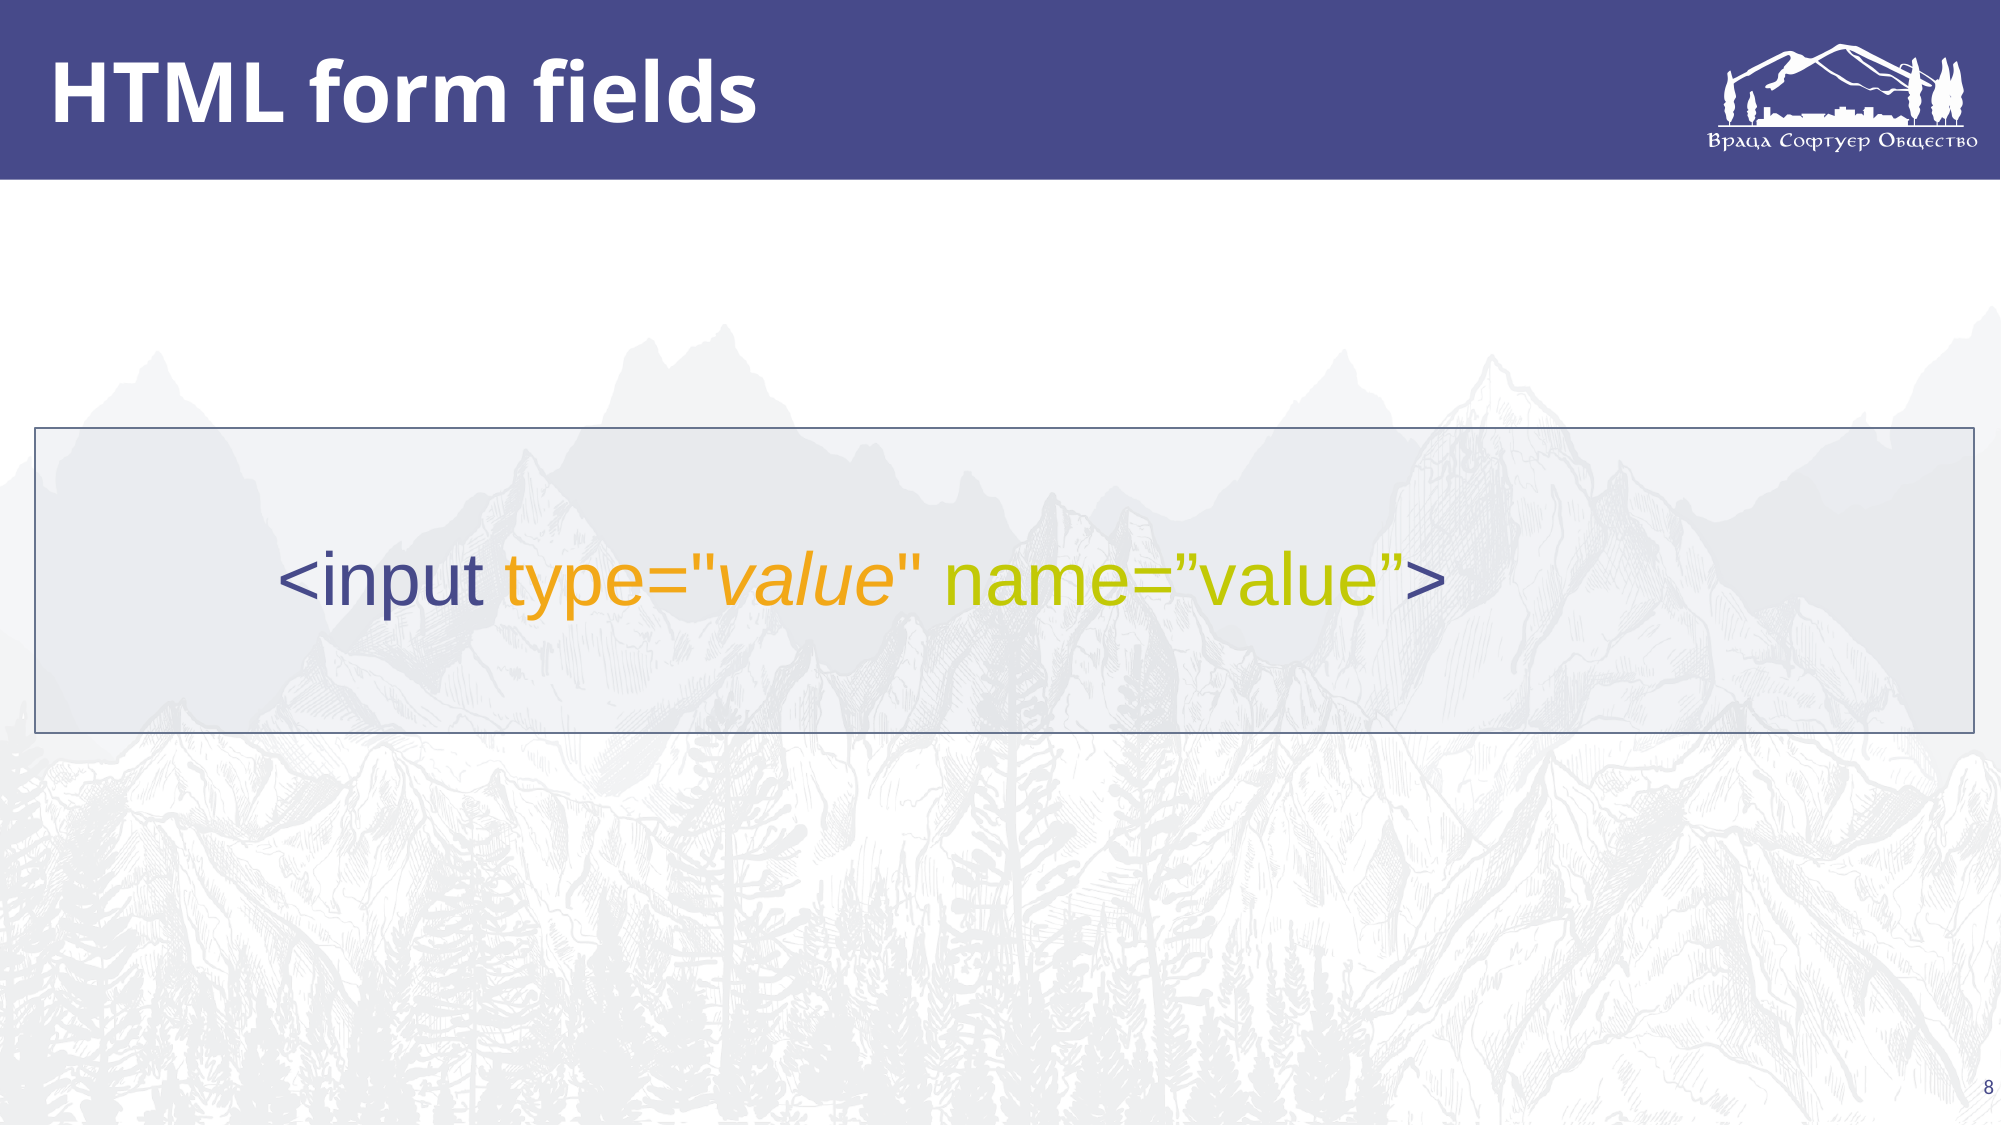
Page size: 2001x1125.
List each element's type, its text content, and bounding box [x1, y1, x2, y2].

slide_number 8 [1929, 1070, 2000, 1103]
title HTML form fields [31, 16, 1591, 162]
text_box <input type="value" name=”value”> [34, 428, 1975, 733]
picture [1703, 19, 1981, 165]
